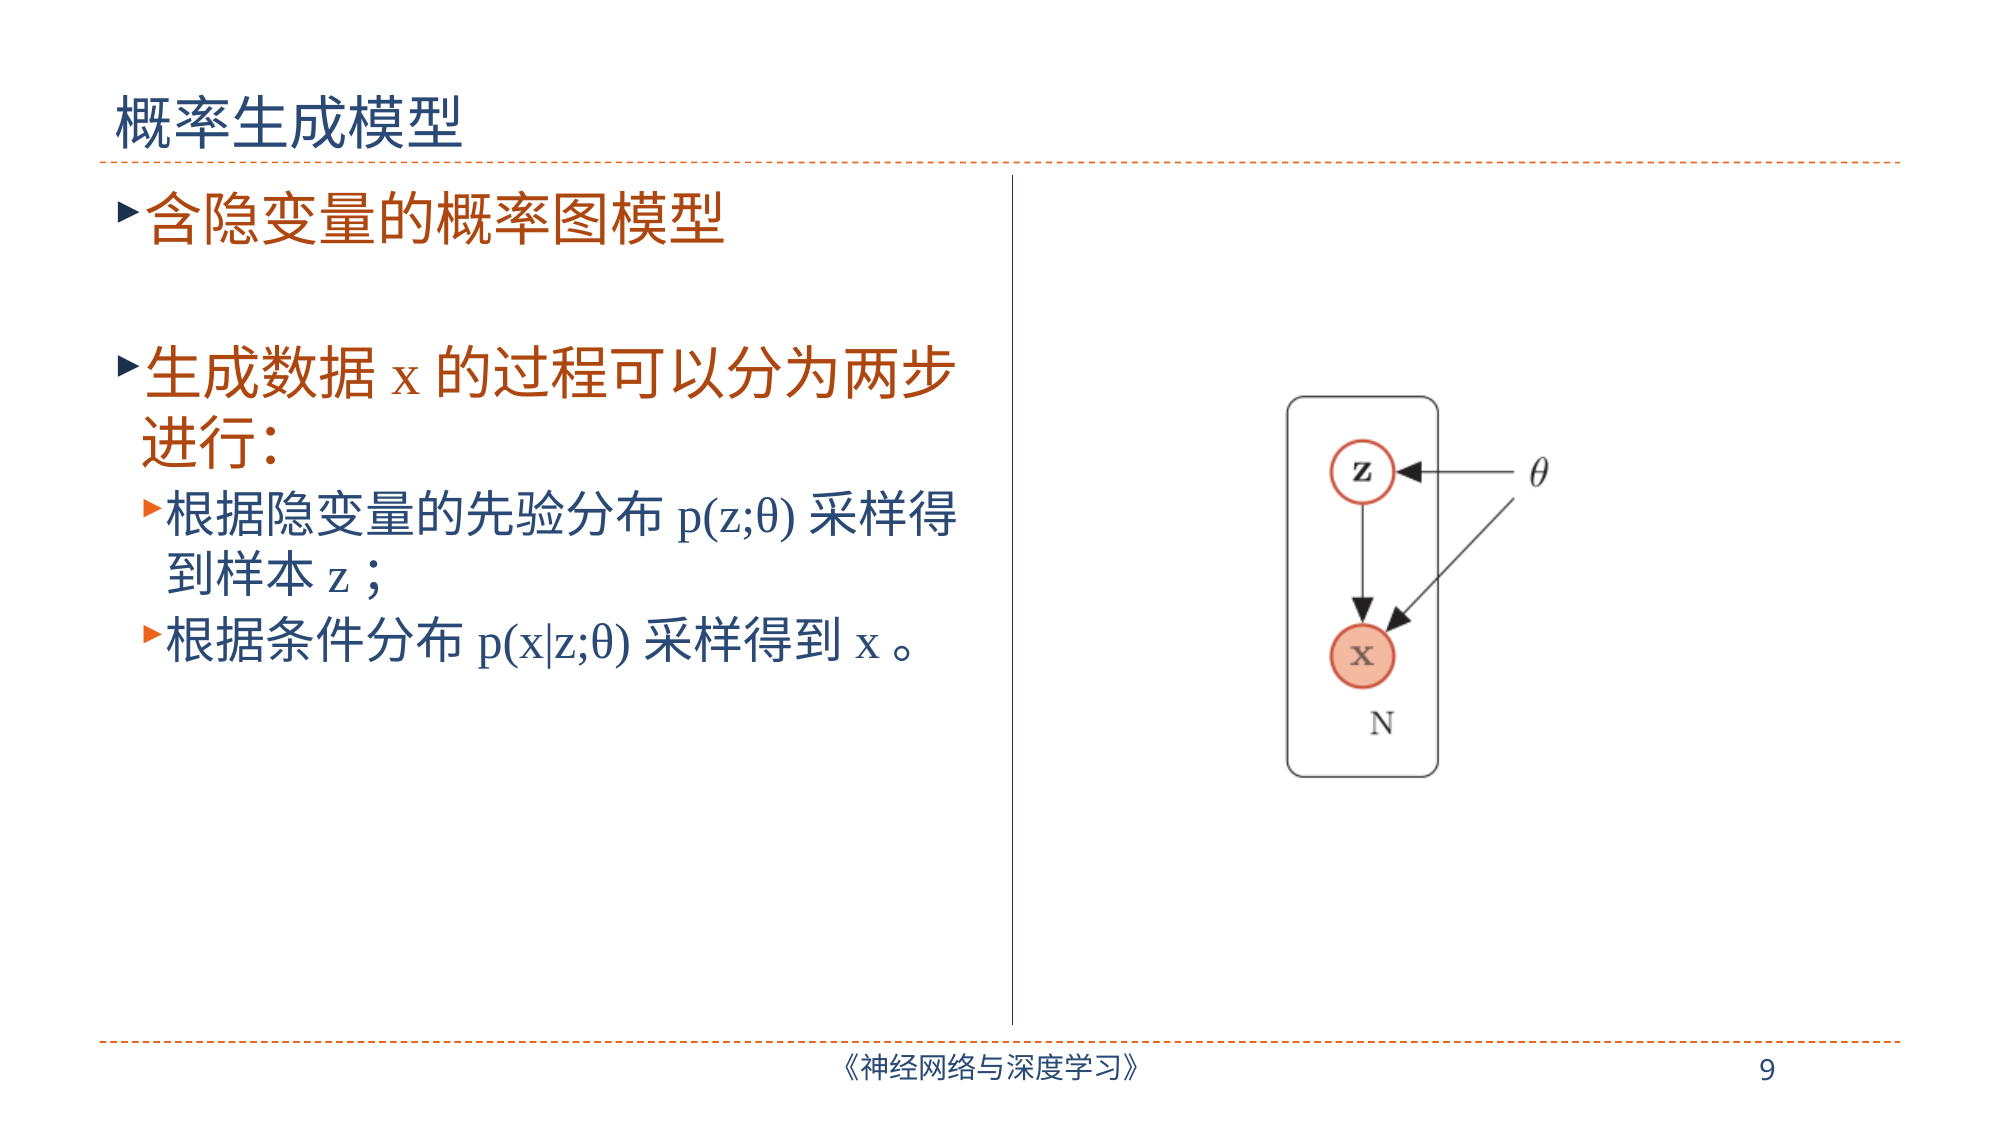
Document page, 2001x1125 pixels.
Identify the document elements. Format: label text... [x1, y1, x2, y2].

picture [1237, 374, 1610, 801]
title 概率生成模型 [99, 24, 1900, 164]
list 含隐变量的概率图模型 生成数据x的过程可以分为两步进行： 根据隐变量的先验分布p(z;θ)采样得到样本z； 根据条件分布p(x|z;θ)采样得到x。 [99, 174, 1000, 1006]
